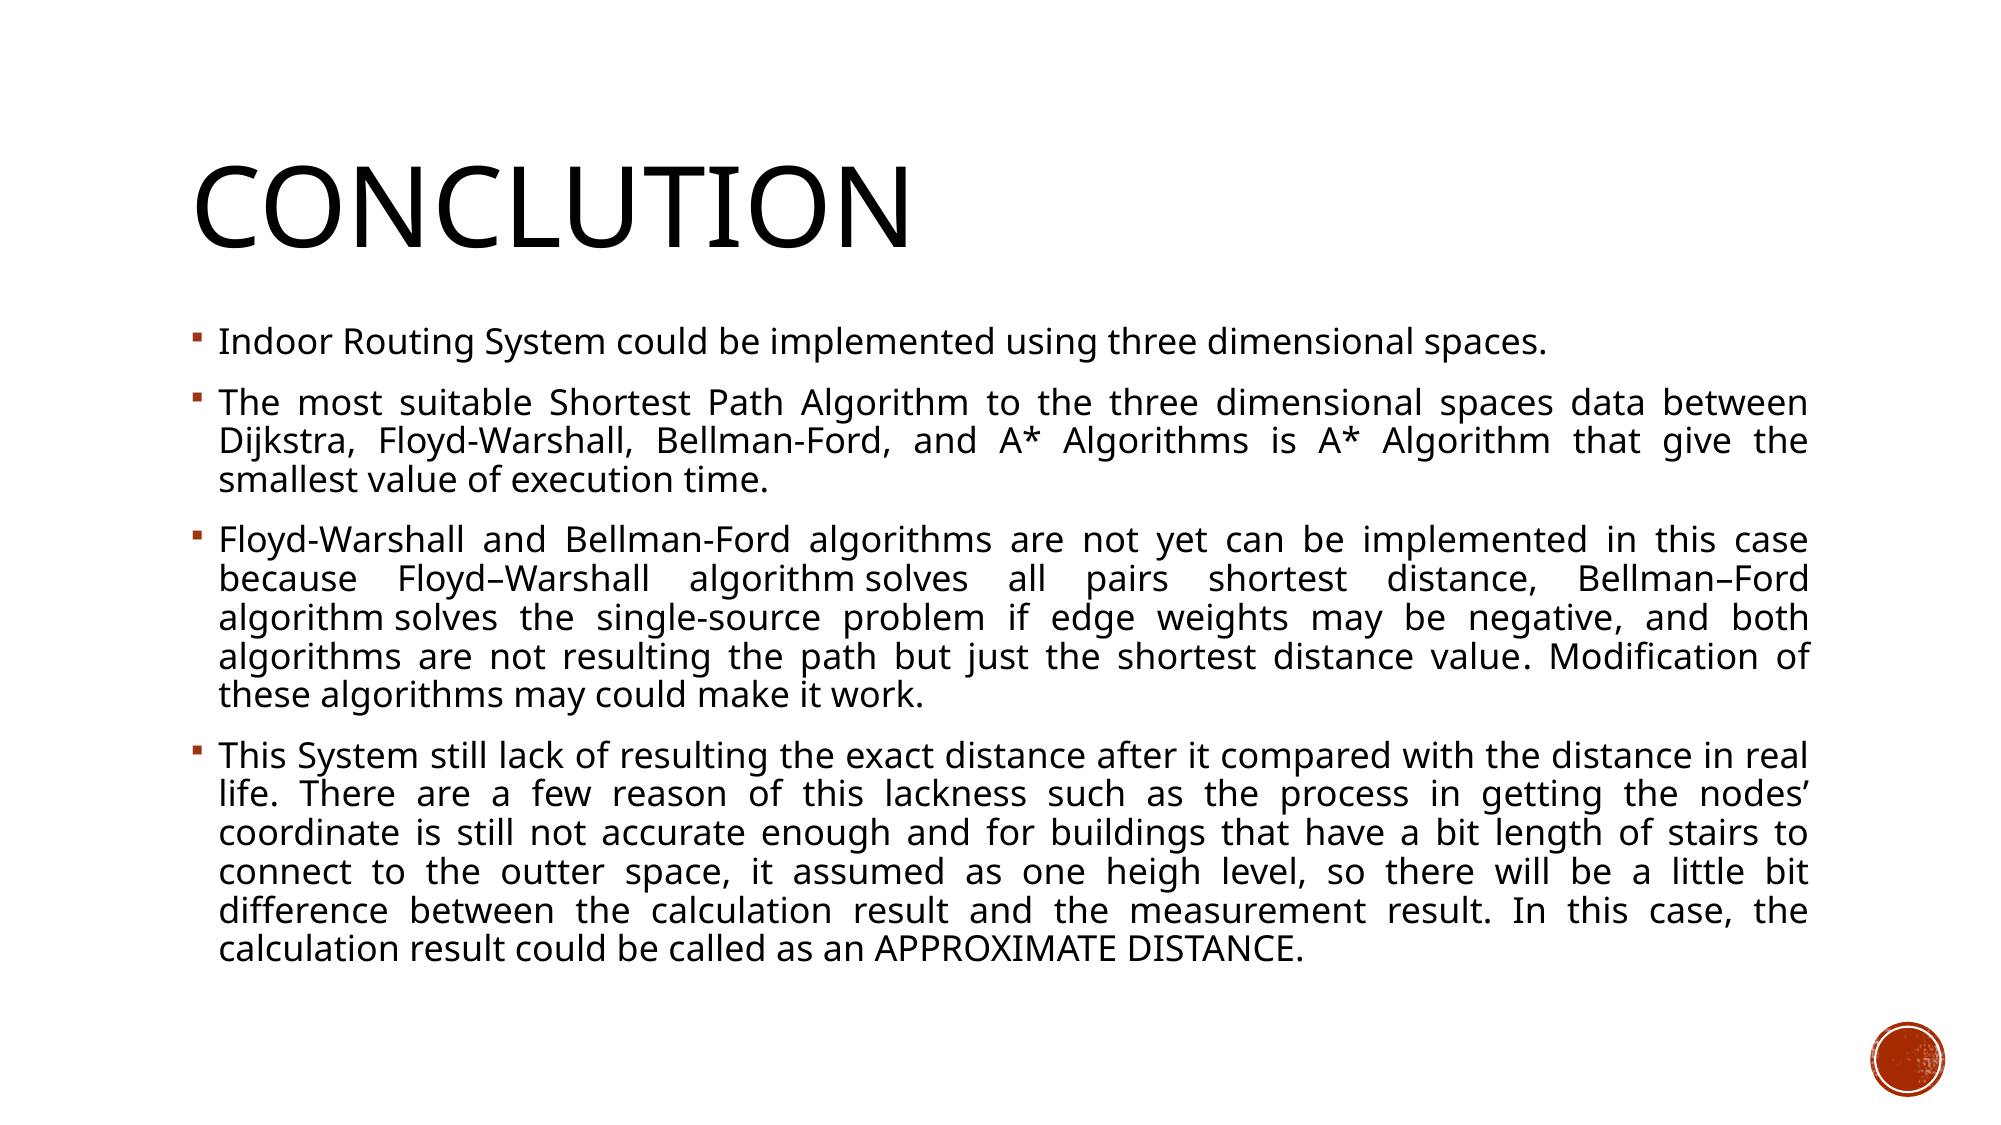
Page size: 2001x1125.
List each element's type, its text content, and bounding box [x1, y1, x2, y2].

list Indoor Routing System could be implemented using three dimensional spaces. The most suitable Shortest Path Algorithm to the three dimensional spaces data between Dijkstra, Floyd-Warshall, Bellman-Ford, and A* Algorithms is A* Algorithm that give the smallest value of execution time. Floyd-Warshall and Bellman-Ford algorithms are not yet can be implemented in this case because Floyd–Warshall algorithm solves all pairs shortest distance, Bellman–Ford algorithm solves the single-source problem if edge weights may be negative, and both algorithms are not resulting the path but just the shortest distance value. Modification of these algorithms may could make it work. This System still lack of resulting the exact distance after it compared with the distance in real life. There are a few reason of this lackness such as the process in getting the nodes’ coordinate is still not accurate enough and for buildings that have a bit length of stairs to connect to the outter space, it assumed as one heigh level, so there will be a little bit difference between the calculation result and the measurement result. In this case, the calculation result could be called as an APPROXIMATE DISTANCE. [175, 316, 1826, 982]
title conclution [175, 79, 1826, 316]
